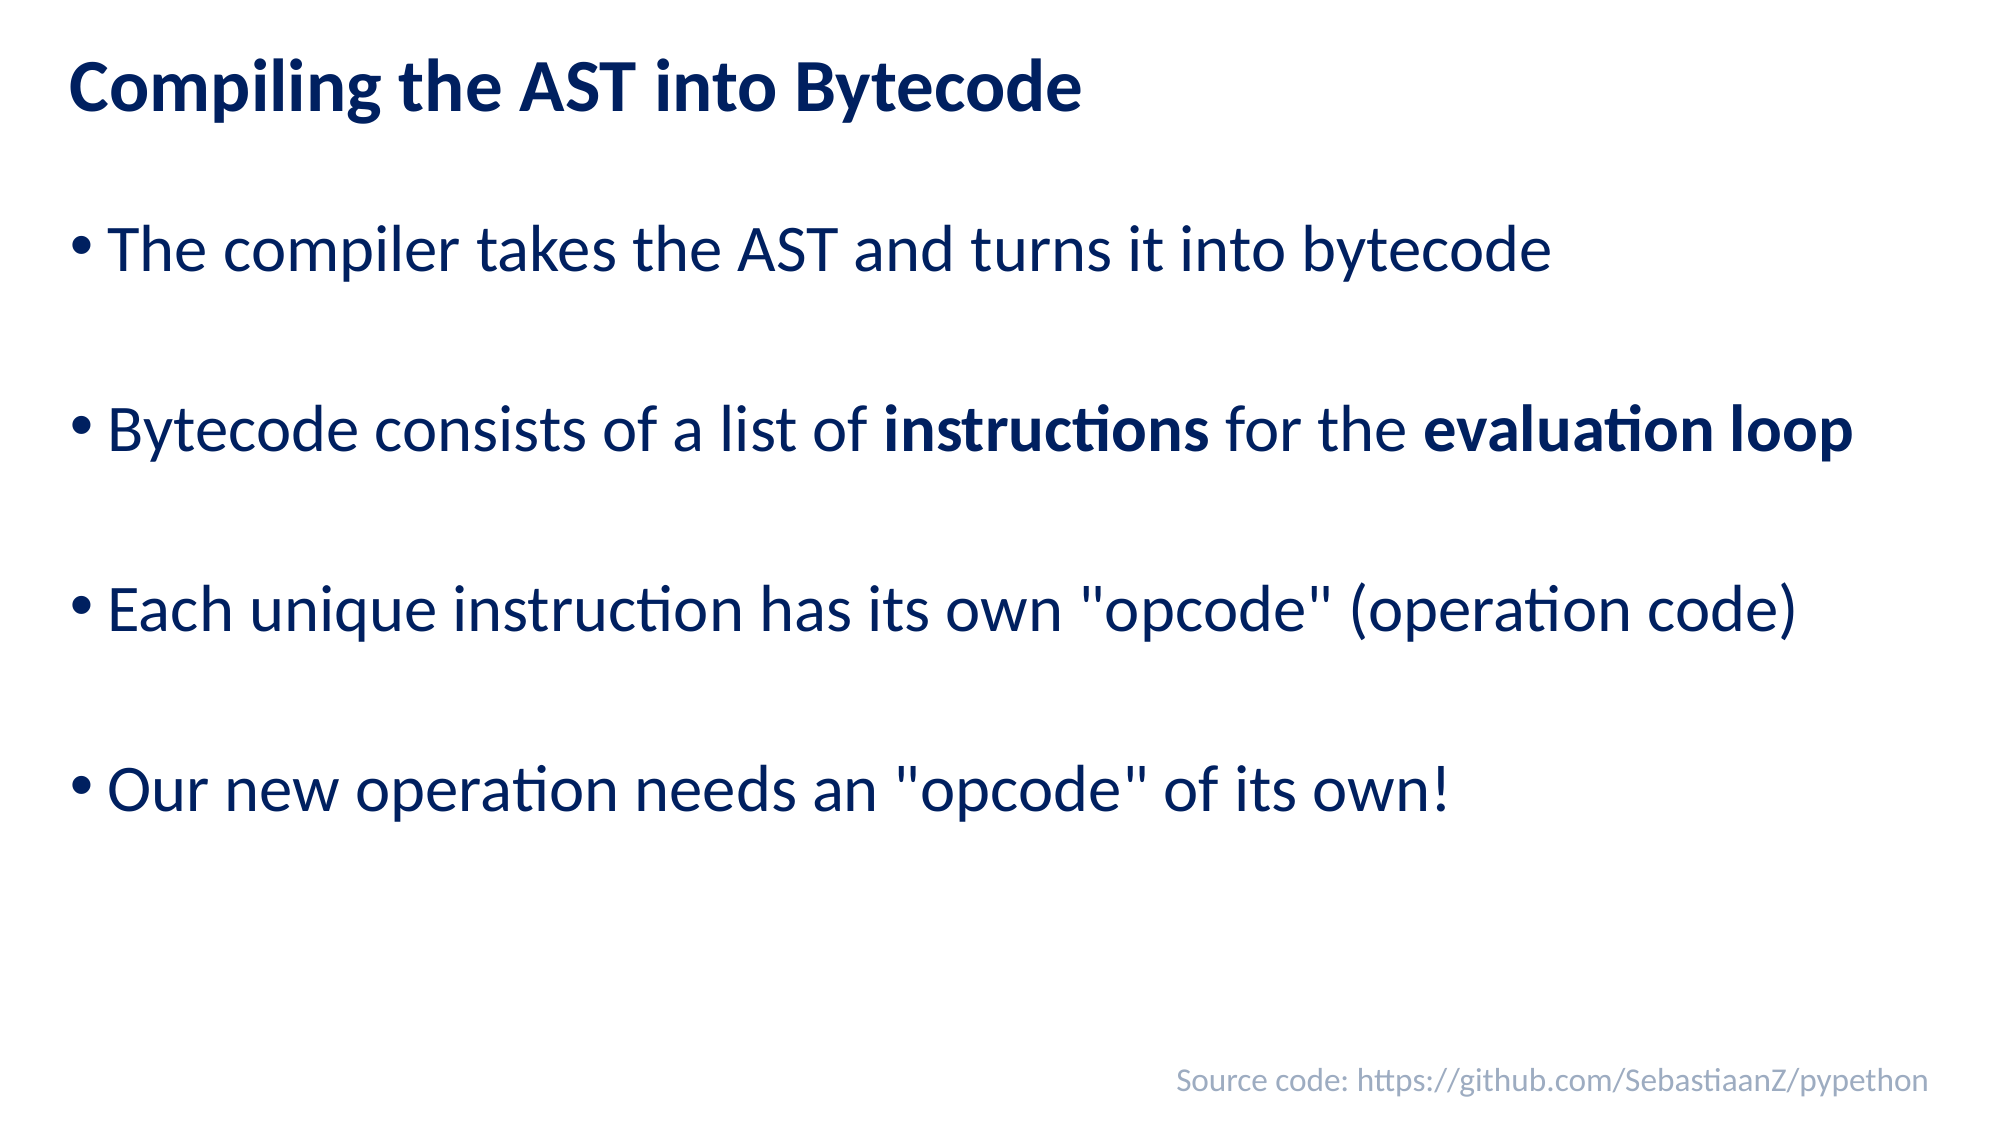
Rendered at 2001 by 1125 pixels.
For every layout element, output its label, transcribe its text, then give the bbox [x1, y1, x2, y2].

title Compiling the AST into Bytecode [55, 39, 1945, 135]
footer Source code: https://github.com/SebastiaanZ/pypethon [55, 1050, 1945, 1111]
list The compiler takes the AST and turns it into bytecode Bytecode consists of a list of instructions for the evaluation loop Each unique instruction has its own "opcode" (operation code) Our new operation needs an "opcode" of its own! [55, 197, 1945, 917]
